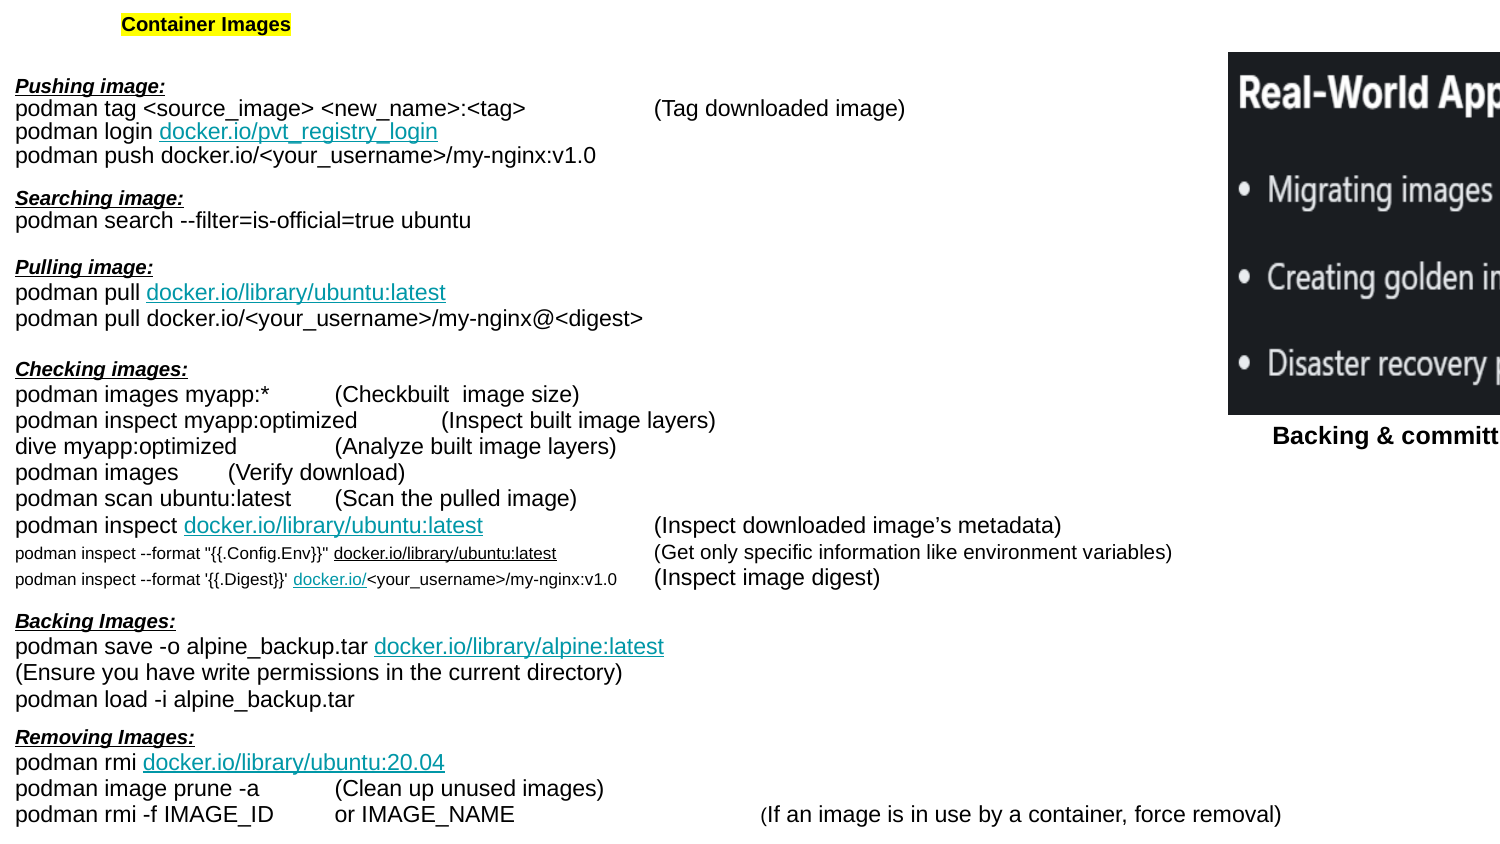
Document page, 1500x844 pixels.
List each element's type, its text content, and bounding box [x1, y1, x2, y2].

text_box Backing & committing containers to new images [1257, 422, 1500, 458]
picture [1228, 52, 1500, 416]
list Container Images Pushing image: podman tag <source_image> <new_name>:<tag> (Tag downloaded image) podman login docker.io/pvt_registry_login podman push docker.io/<your_username>/my-nginx:v1.0 Searching image: podman search --filter=is-official=true ubuntu Pulling image: podman pull docker.io/library/ubuntu:latest podman pull docker.io/<your_username>/my-nginx@<digest> Checking images: podman images myapp:* (Checkbuilt image size) podman inspect myapp:optimized (Inspect built image layers) dive myapp:optimized (Analyze built image layers) podman images (Verify download) podman scan ubuntu:latest (Scan the pulled image) podman inspect docker.io/library/ubuntu:latest (Inspect downloaded image’s metadata) podman inspect --format "{{.Config.Env}}" docker.io/library/ubuntu:latest (Get only specific information like environment variables) podman inspect --format '{{.Digest}}' docker.io/<your_username>/my-nginx:v1.0 (Inspect image digest) Backing Images: podman save -o alpine_backup.tar docker.io/library/alpine:latest (Ensure you have write permissions in the current directory) podman load -i alpine_backup.tar Removing Images: podman rmi docker.io/library/ubuntu:20.04 podman image prune -a (Clean up unused images) podman rmi -f IMAGE_ID or IMAGE_NAME (If an image is in use by a container, force removal) [0, 0, 1500, 844]
